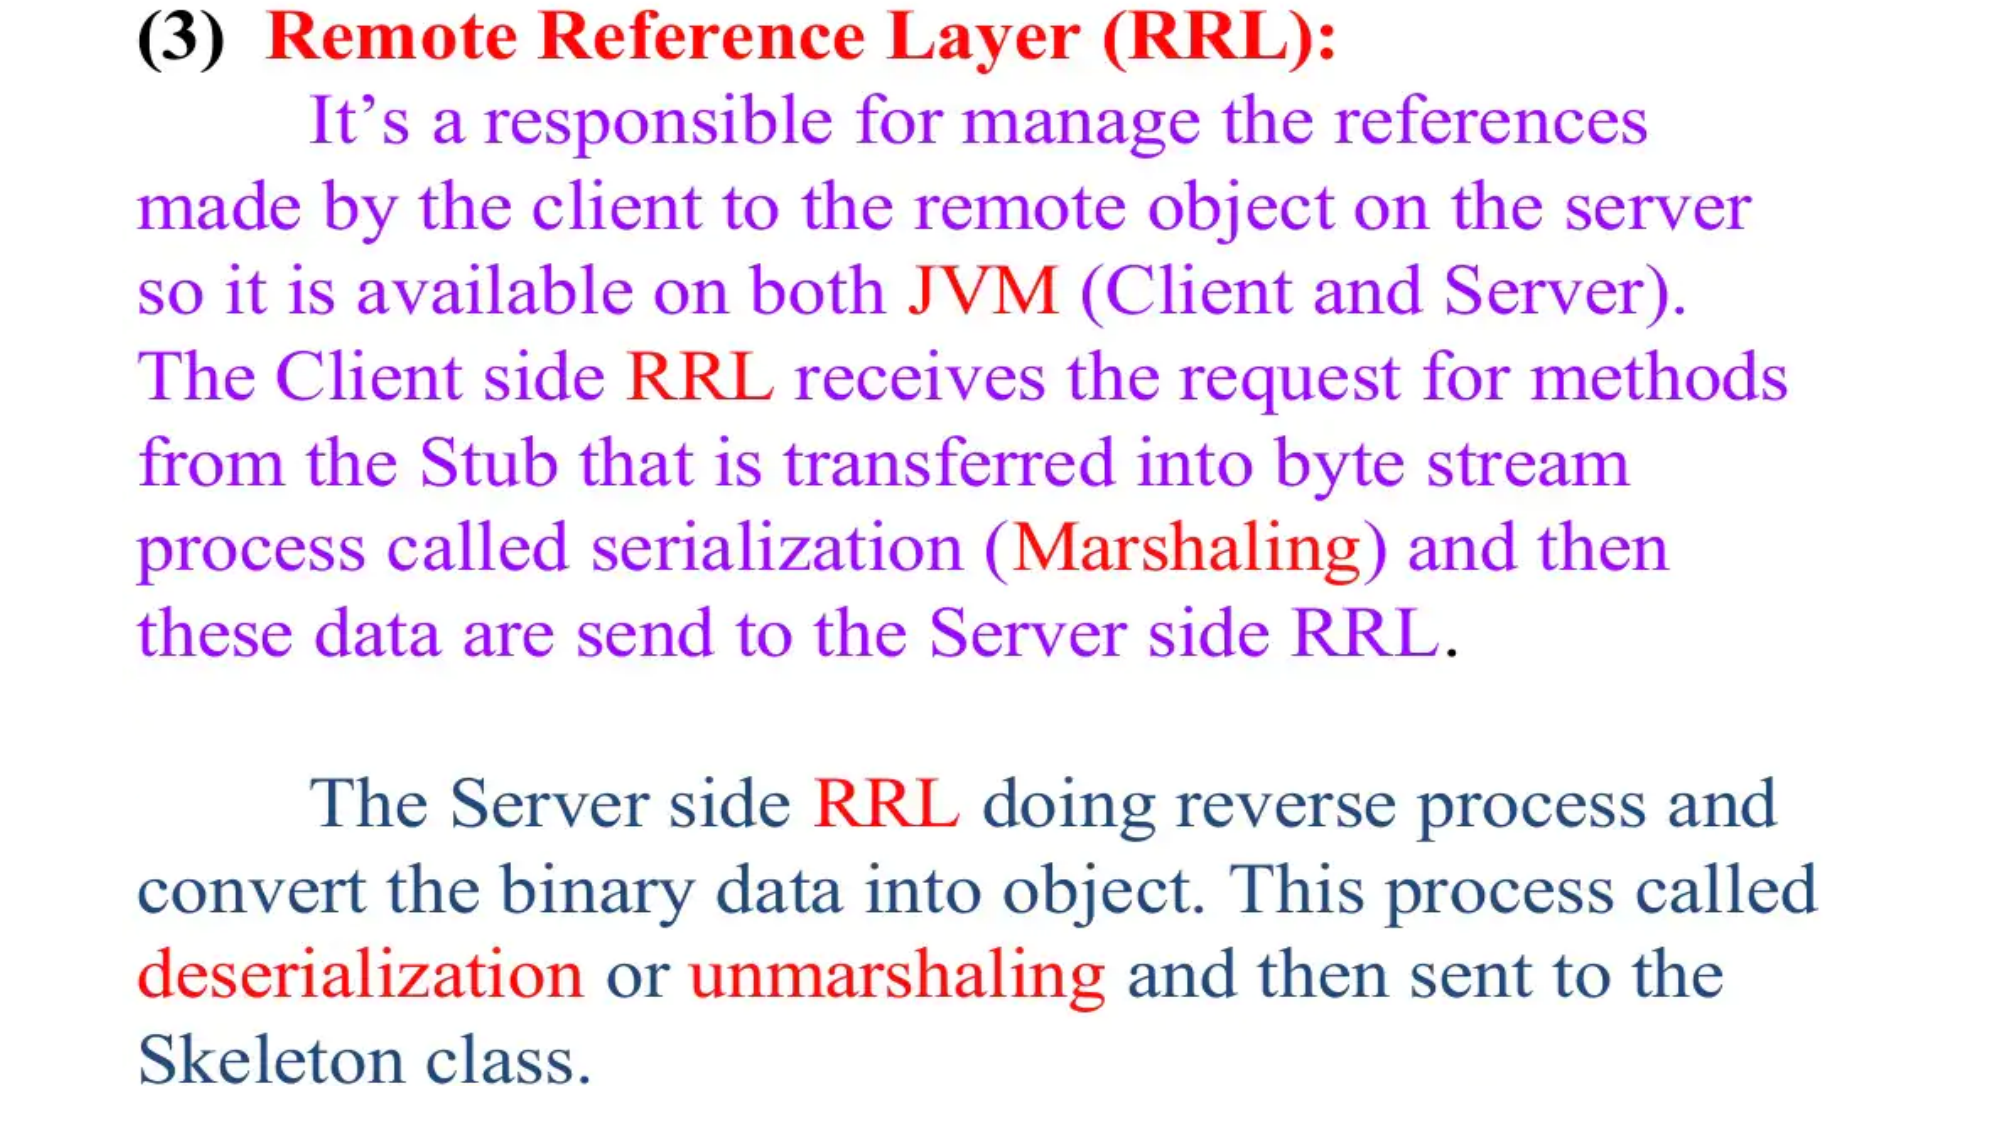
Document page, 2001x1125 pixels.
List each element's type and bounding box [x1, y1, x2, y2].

picture [122, 0, 1839, 1086]
